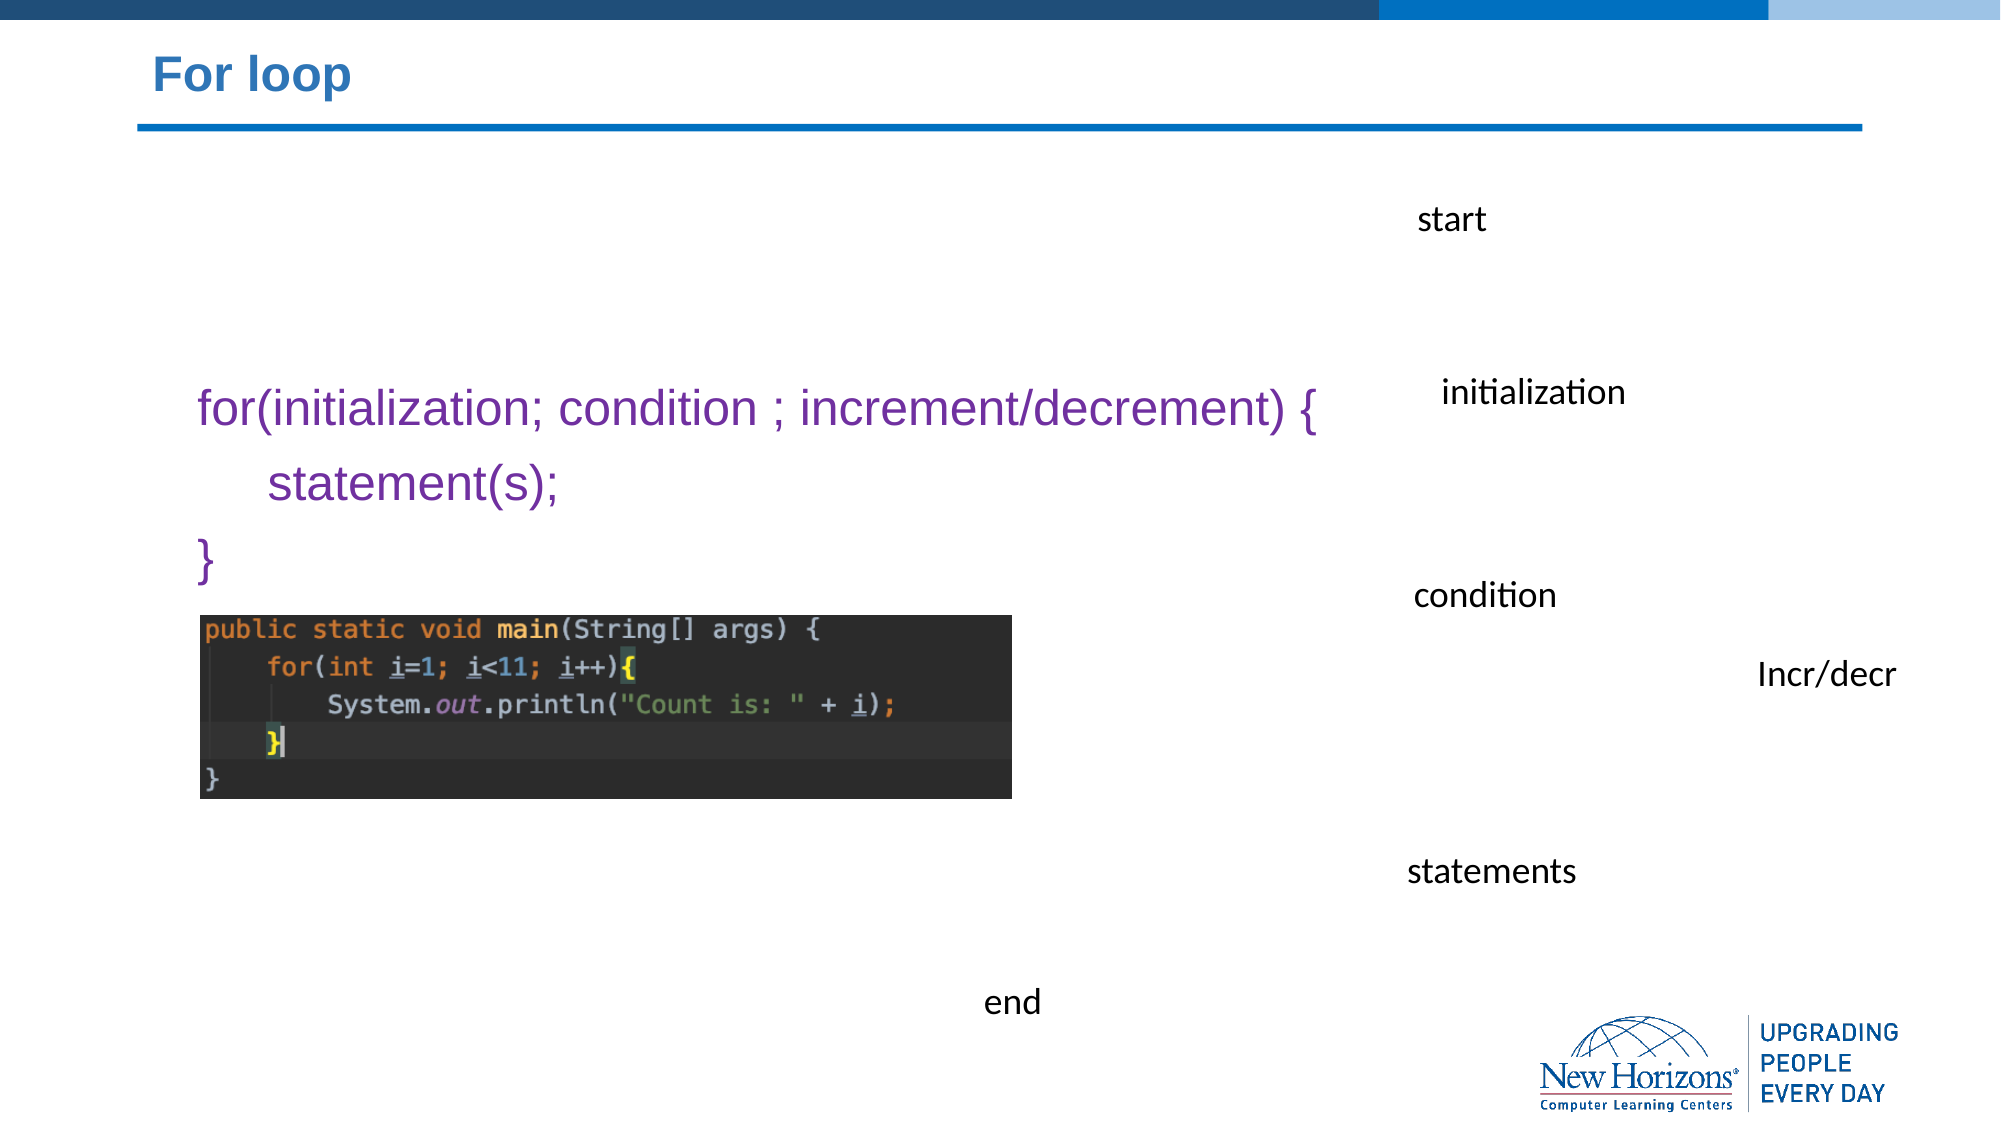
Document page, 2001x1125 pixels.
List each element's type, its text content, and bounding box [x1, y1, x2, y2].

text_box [1690, 530, 1959, 733]
text_box condition [1399, 562, 1573, 623]
text_box initialization [1426, 359, 1642, 420]
list for(initialization; condition ; increment/decrement) { statement(s); } [182, 375, 1800, 963]
title For loop [137, 36, 1863, 115]
picture [199, 615, 1012, 799]
text_box statements [1392, 838, 1593, 899]
text_box end [969, 969, 1058, 1030]
picture [1537, 1010, 1904, 1114]
text_box start [1402, 186, 1502, 246]
